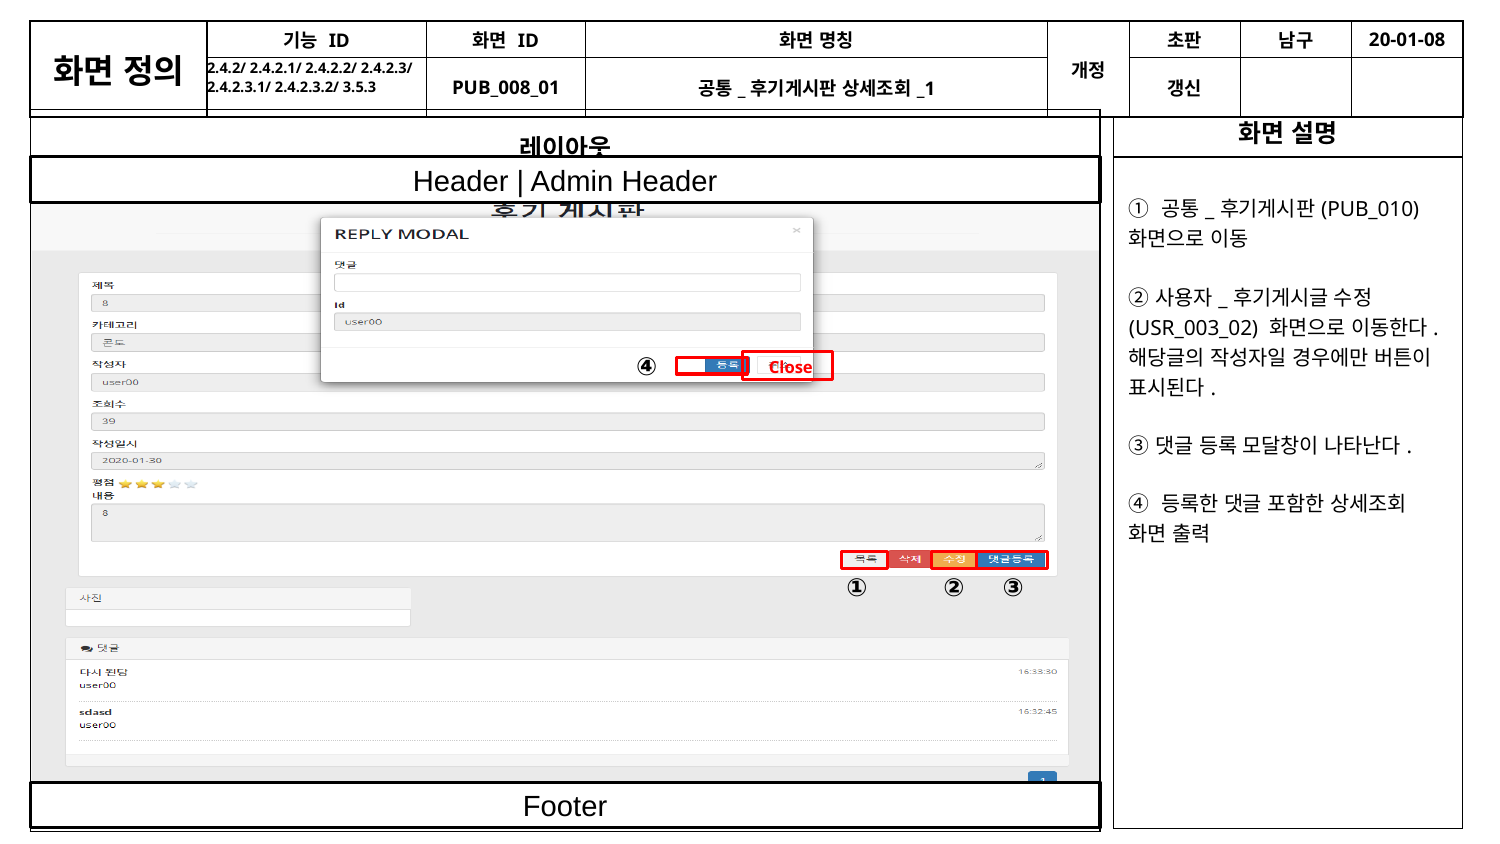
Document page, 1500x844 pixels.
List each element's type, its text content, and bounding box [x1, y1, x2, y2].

picture [30, 202, 1101, 783]
table_header 기능 ID [208, 22, 426, 57]
table_header 화면 ID [427, 22, 585, 57]
table_cell 2.4.2/ 2.4.2.1/ 2.4.2.2/ 2.4.2.3/ 2.4.2.3.1/ 2.4.2.3.2/ 3.5.3 [208, 58, 426, 109]
table_header 초판 [1130, 22, 1240, 57]
table_header 개정 [1048, 22, 1129, 116]
table_cell [1352, 58, 1462, 116]
table_cell ① 공통_후기게시판(PUB_010) 화면으로 이동 ②사용자_후기게시글 수정(USR_003_02) 화면으로 이동한다. 해당글의 작성자일 경우에만 버튼이 표시된다. ③댓글 등록 모달창이 나타난다. ④ 등록한 댓글 포함한 상세조회 화면 출력 [1114, 158, 1462, 828]
table_header 남구 [1241, 22, 1351, 57]
table_header 20-01-08 [1352, 22, 1462, 57]
table_header 화면 설명 [1114, 118, 1462, 156]
table_cell 갱신 [1130, 58, 1240, 116]
text_box Footer [30, 789, 1100, 828]
table_cell [1241, 58, 1351, 116]
table_cell 공통_후기게시판 상세조회_1 [586, 58, 1047, 109]
text_box Header | Admin Header [30, 156, 1100, 201]
table_header 화면 명칭 [586, 22, 1047, 57]
table_cell PUB_008_01 [427, 58, 585, 109]
table_header 레이아웃 [31, 110, 1099, 156]
table_header 화면 정의 [31, 22, 206, 109]
